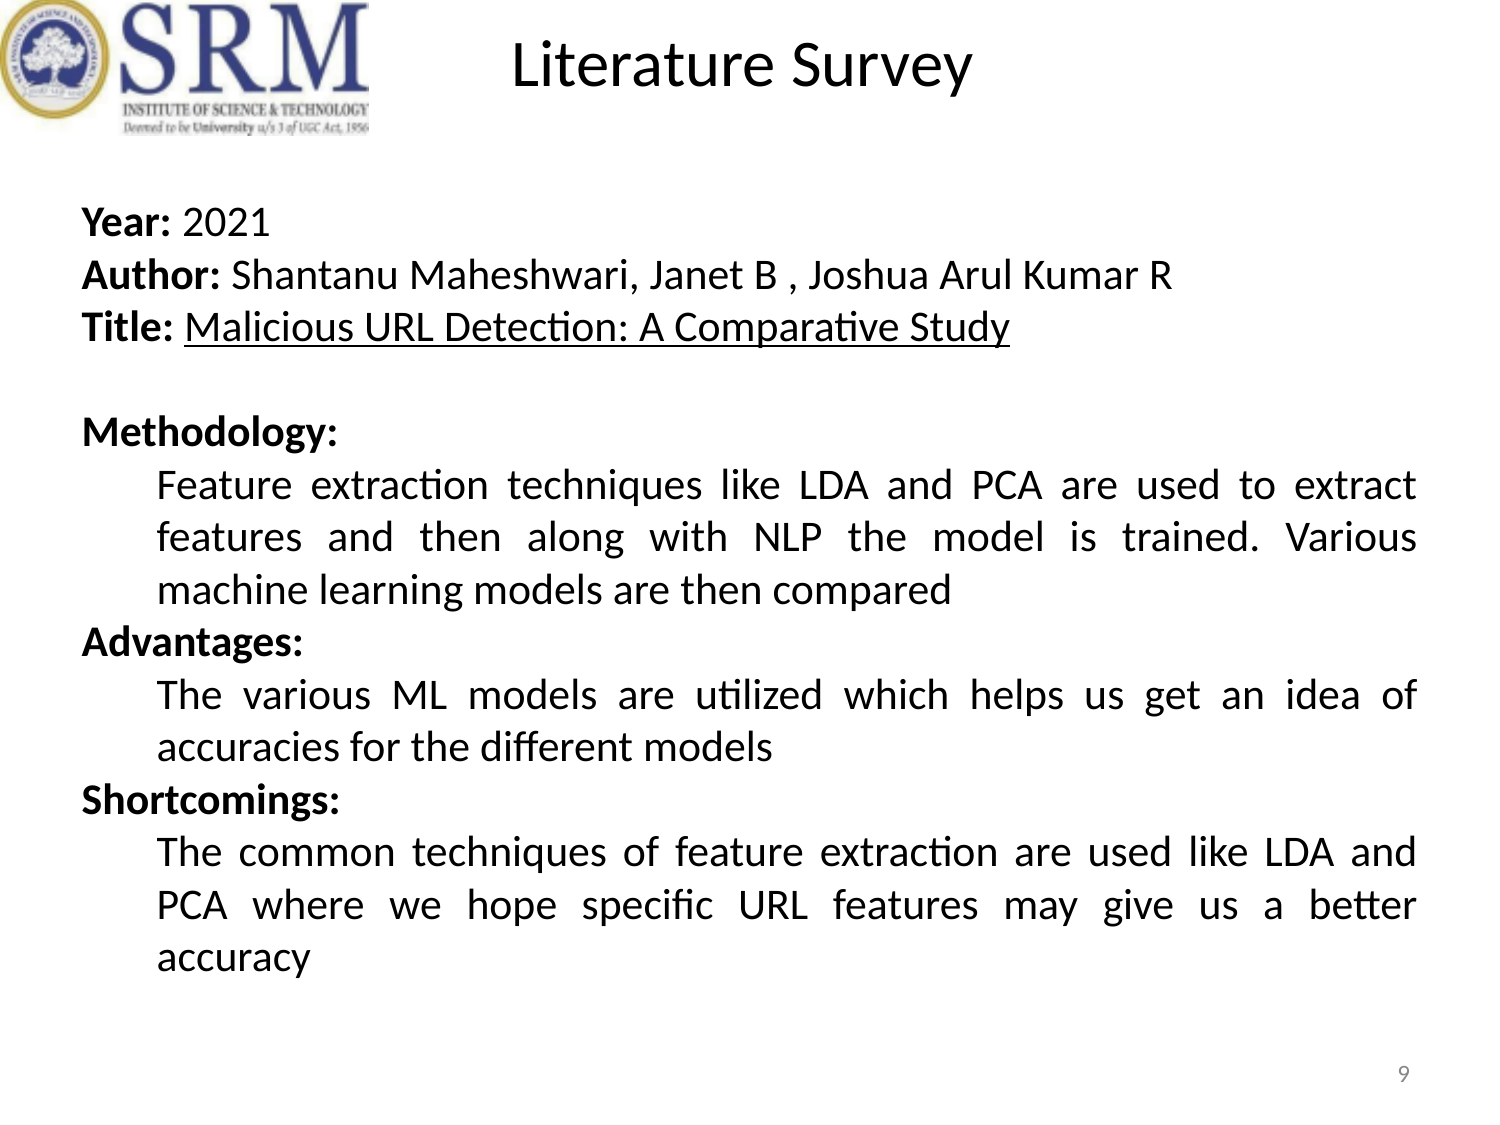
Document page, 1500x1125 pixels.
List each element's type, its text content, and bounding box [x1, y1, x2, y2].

slide_number ‹#› [1074, 1042, 1425, 1103]
picture [0, 0, 369, 137]
text_box Year: 2021 Author: Shantanu Maheshwari, Janet B , Joshua Arul Kumar R Title: Malicious URL Detection: A Comparative Study Methodology: Feature extraction techniques like LDA and PCA are used to extract features and then along with NLP the model is trained. Various machine learning models are then compared Advantages: The various ML models are utilized which helps us get an idea of accuracies for the different models Shortcomings: The common techniques of feature extraction are used like LDA and PCA where we hope specific URL features may give us a better accuracy [66, 177, 1434, 1048]
text_box [67, 192, 1425, 258]
list Literature Survey [431, 11, 1069, 112]
